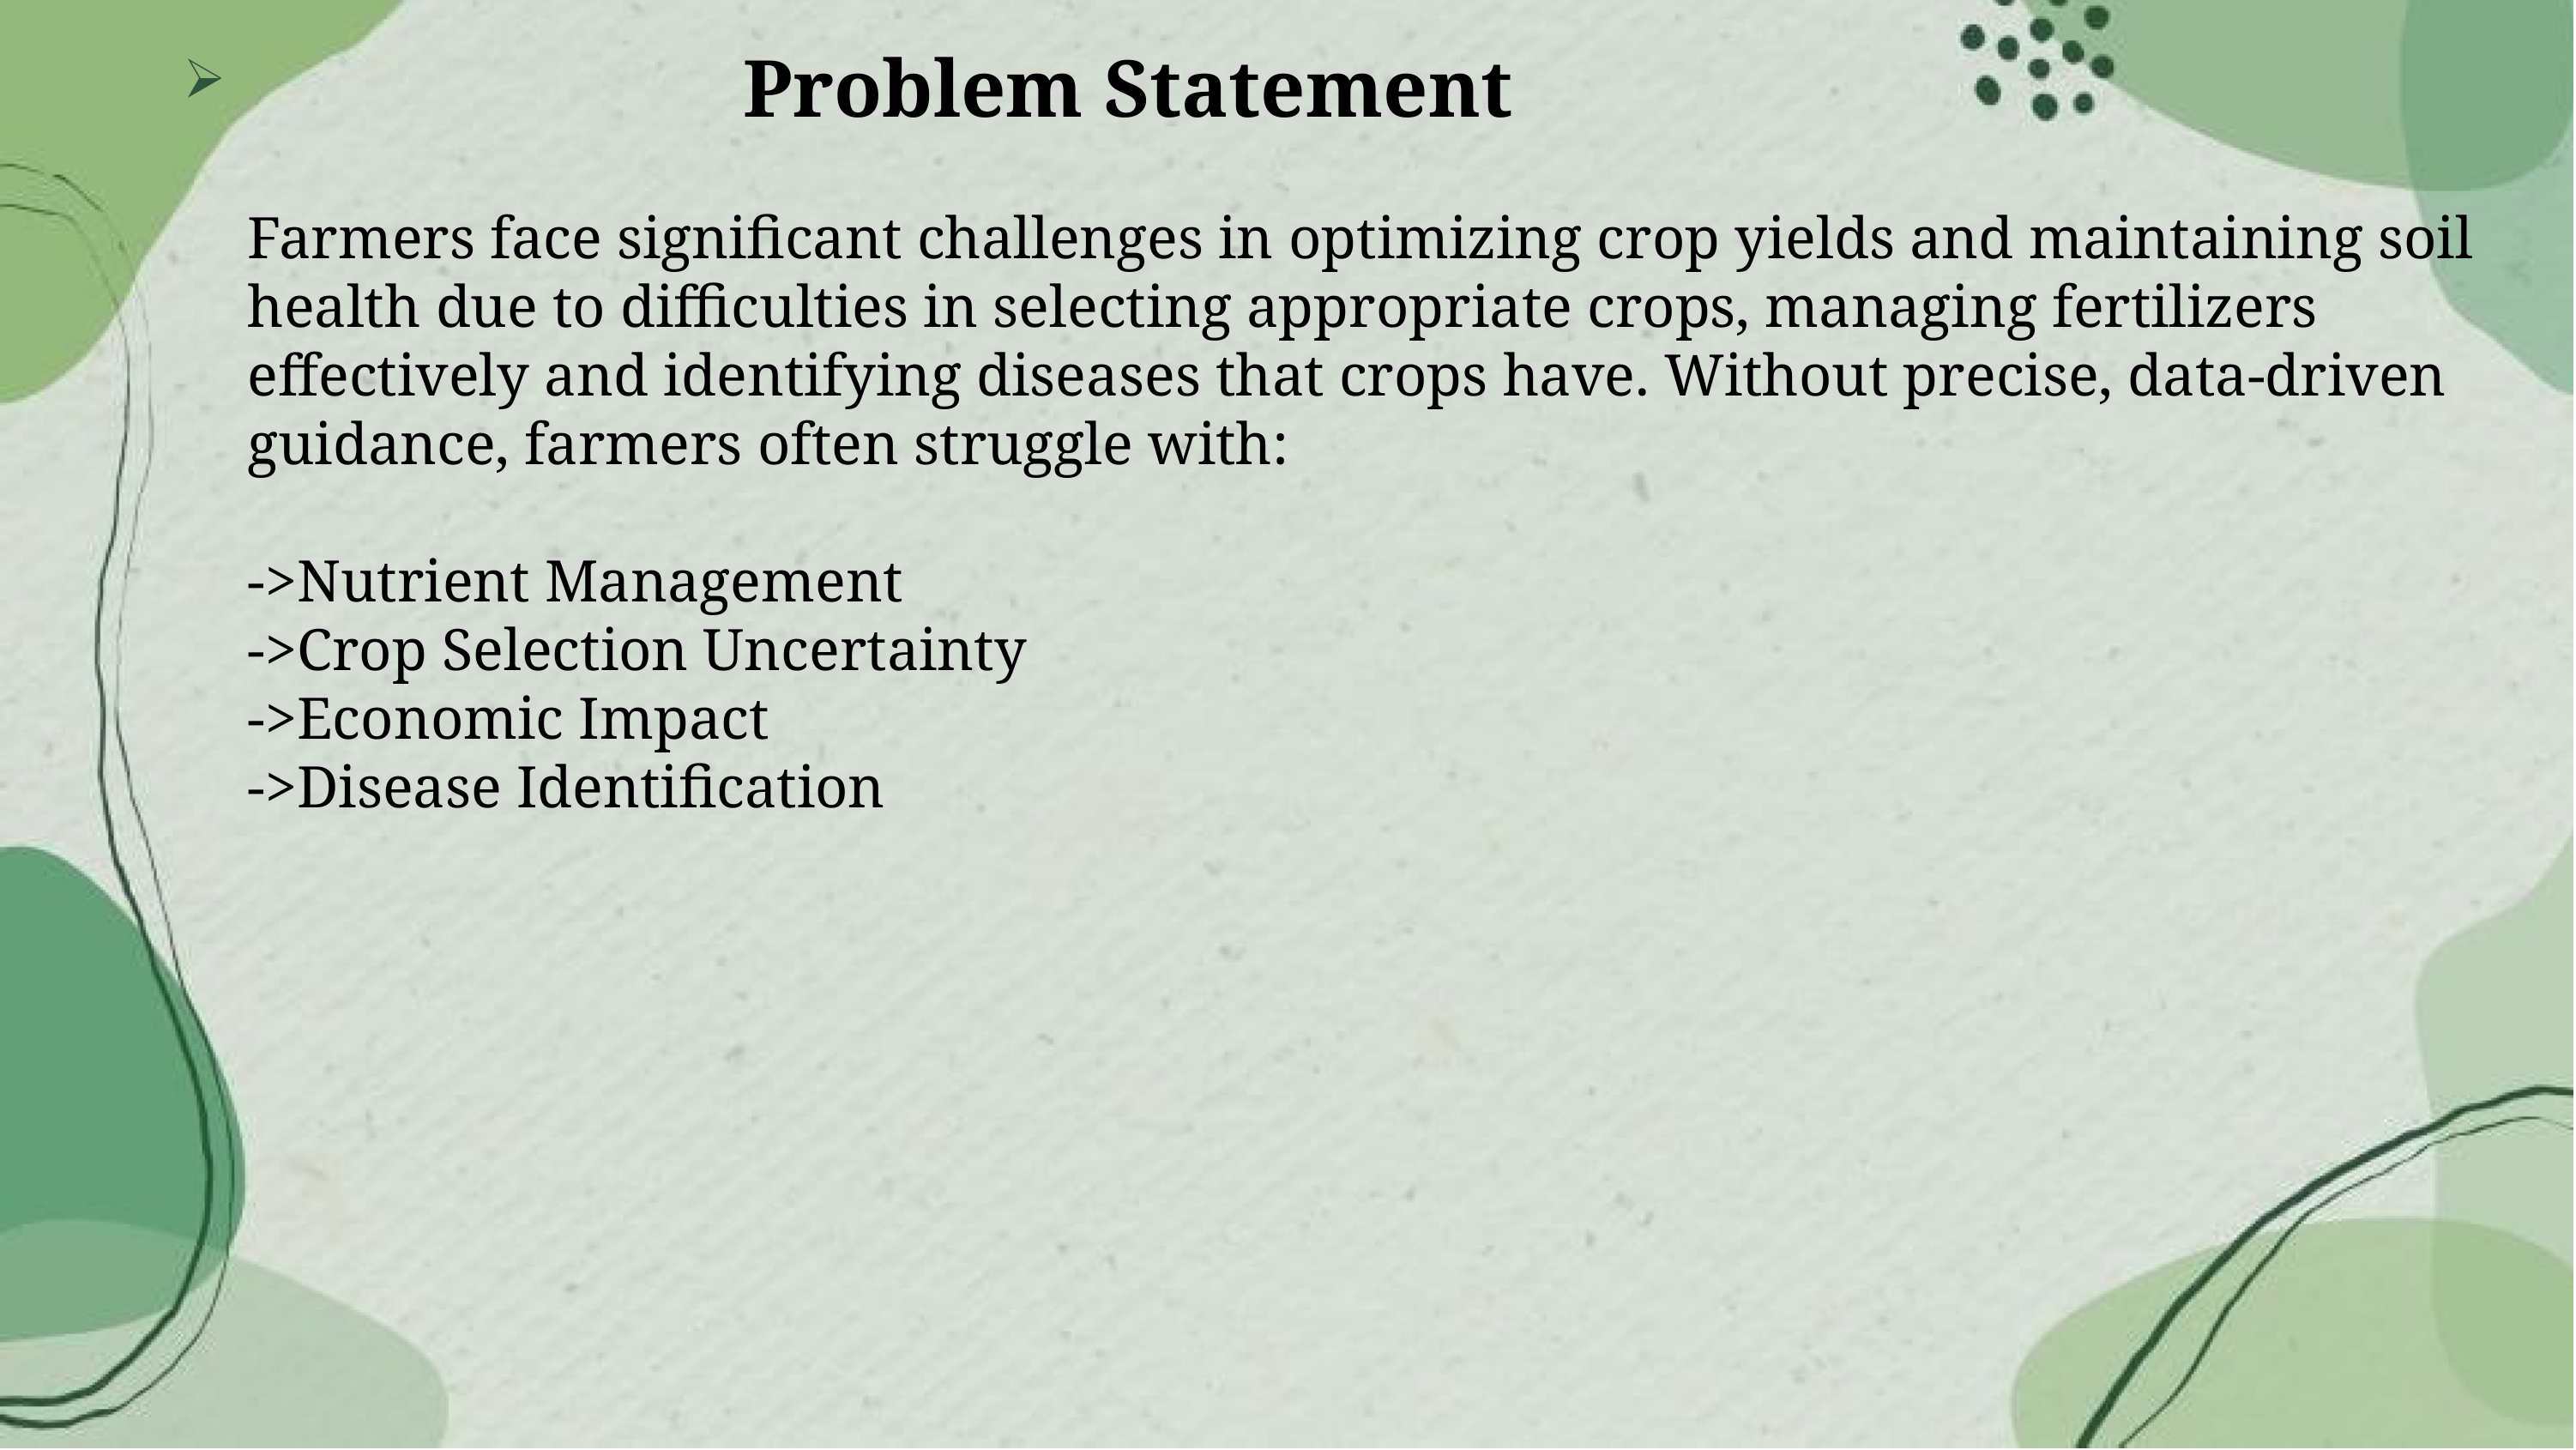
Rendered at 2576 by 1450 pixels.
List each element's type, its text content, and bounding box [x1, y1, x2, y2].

picture [0, 0, 2573, 1448]
title Problem Statement Farmers face significant challenges in optimizing crop yields and maintaining soil health due to difficulties in selecting appropriate crops, managing fertilizers effectively and identifying diseases that crops have. Without precise, data-driven guidance, farmers often struggle with: ->Nutrient Management ->Crop Selection Uncertainty ->Economic Impact ->Disease Identification [183, 38, 2478, 827]
